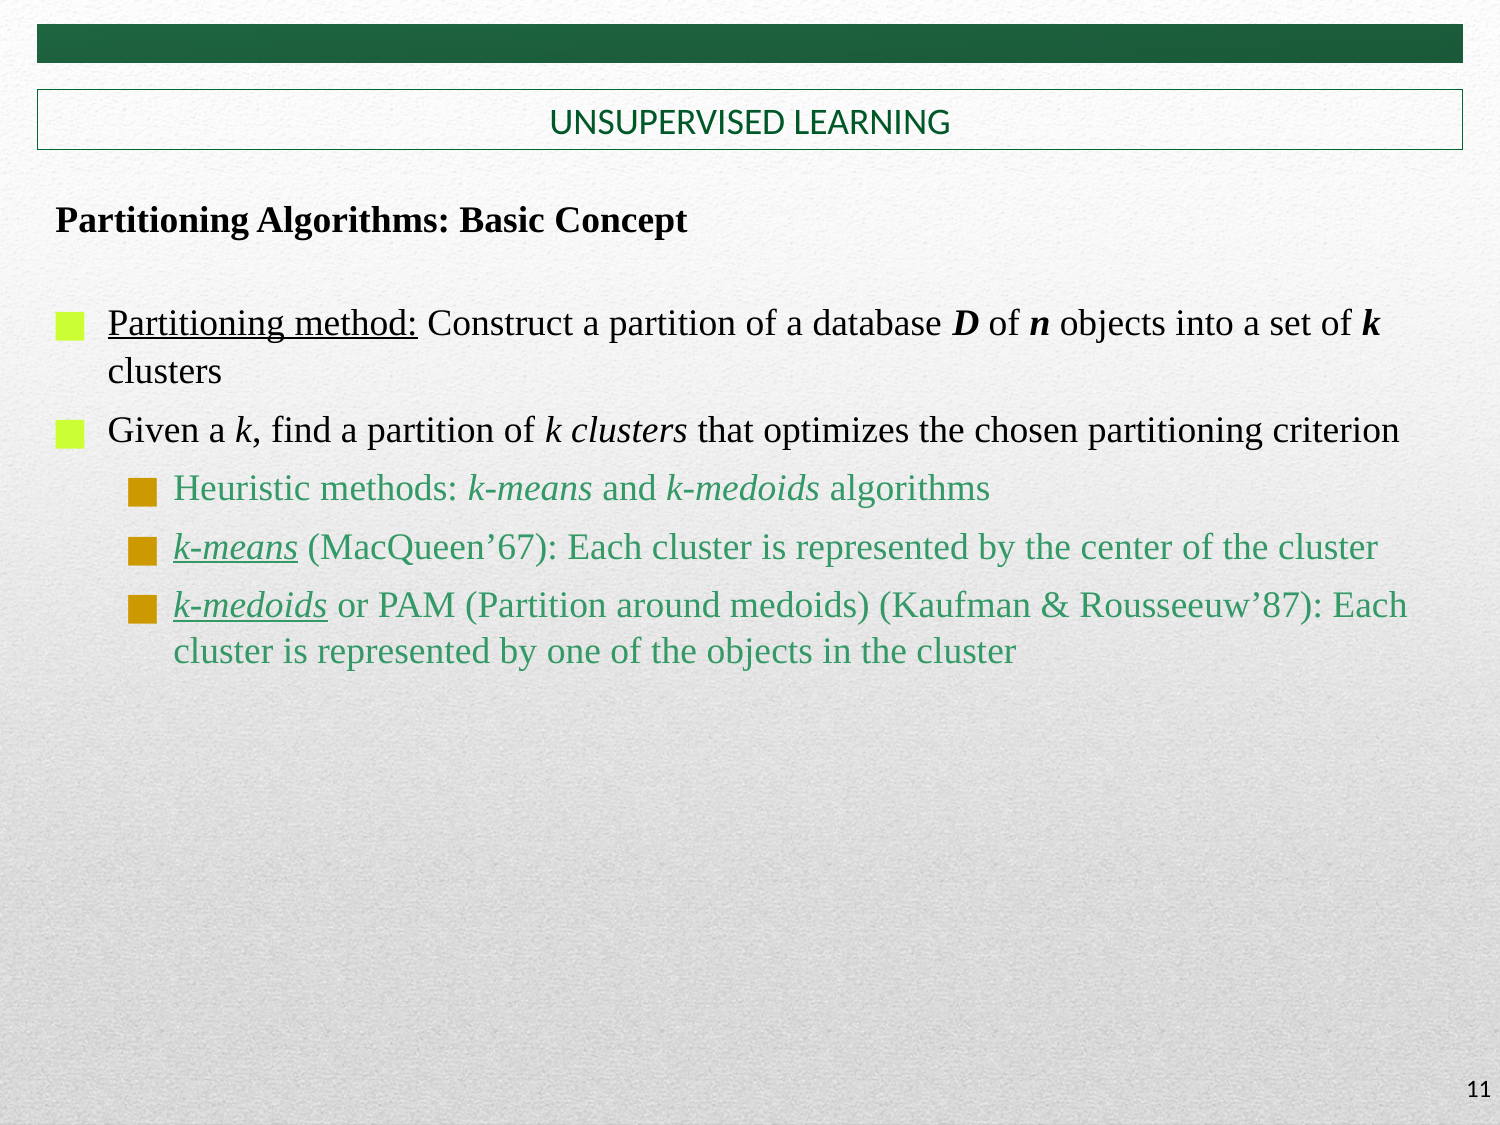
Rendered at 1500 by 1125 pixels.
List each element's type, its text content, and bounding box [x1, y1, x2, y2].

picture [37, 24, 1463, 63]
title UNSUPERVISED LEARNING [37, 89, 1463, 150]
text_box Partitioning Algorithms: Basic Concept [40, 187, 704, 248]
slide_number 11 [1381, 1065, 1500, 1125]
text_box Partitioning method: Construct a partition of a database D of n objects into a set of k clusters Given a k, find a partition of k clusters that optimizes the chosen partitioning criterion Heuristic methods: k-means and k-medoids algorithms k-means (MacQueen’67): Each cluster is represented by the center of the cluster k-medoids or PAM (Partition around medoids) (Kaufman & Rousseeuw’87): Each cluster is represented by one of the objects in the cluster [37, 286, 1463, 679]
